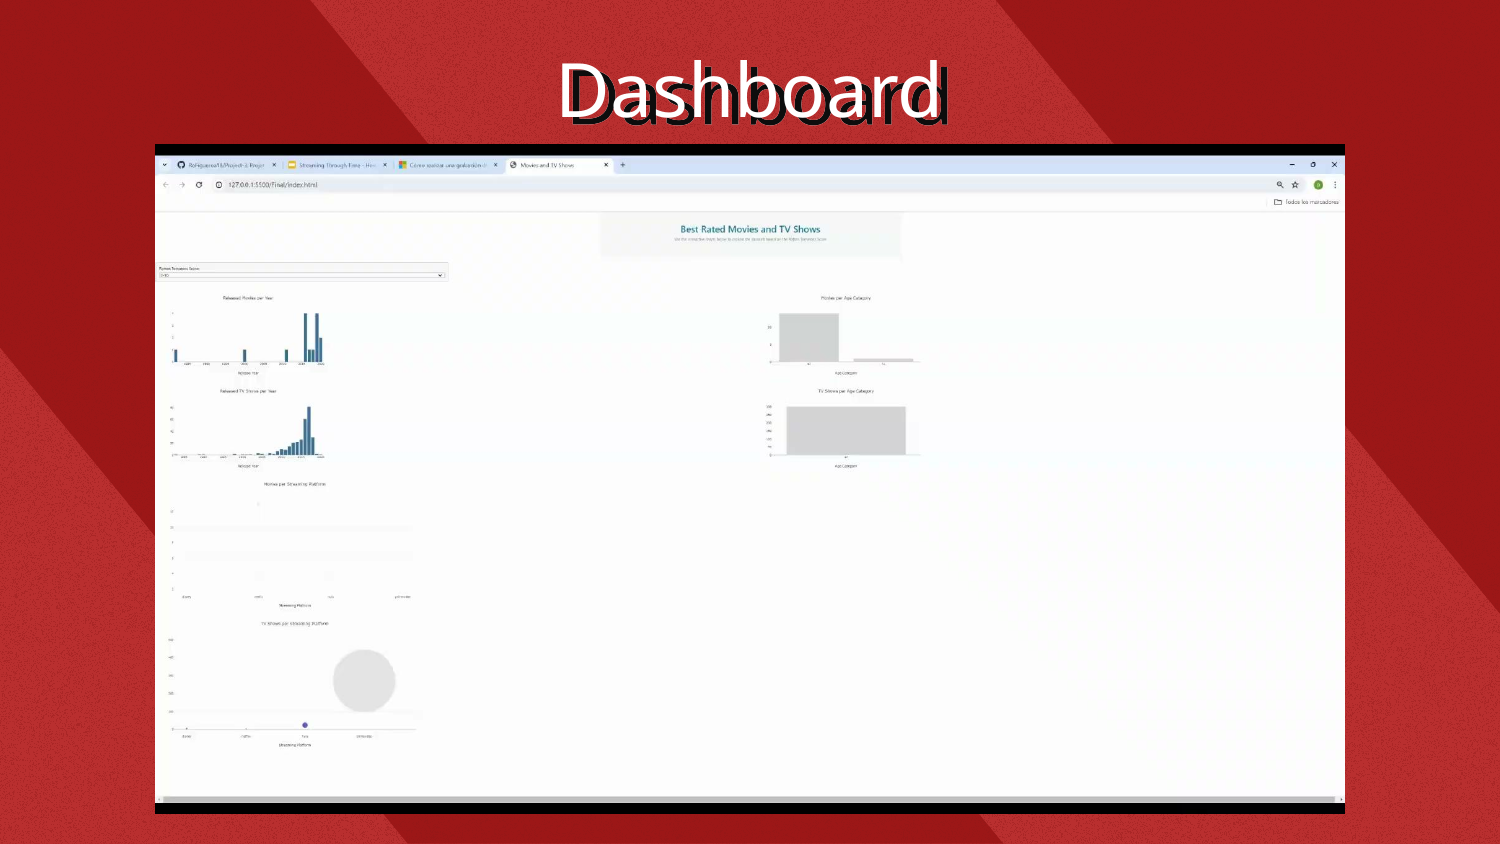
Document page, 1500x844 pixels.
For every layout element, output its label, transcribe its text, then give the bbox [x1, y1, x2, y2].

picture [154, 144, 1346, 815]
title Dashboard [118, 27, 1382, 125]
